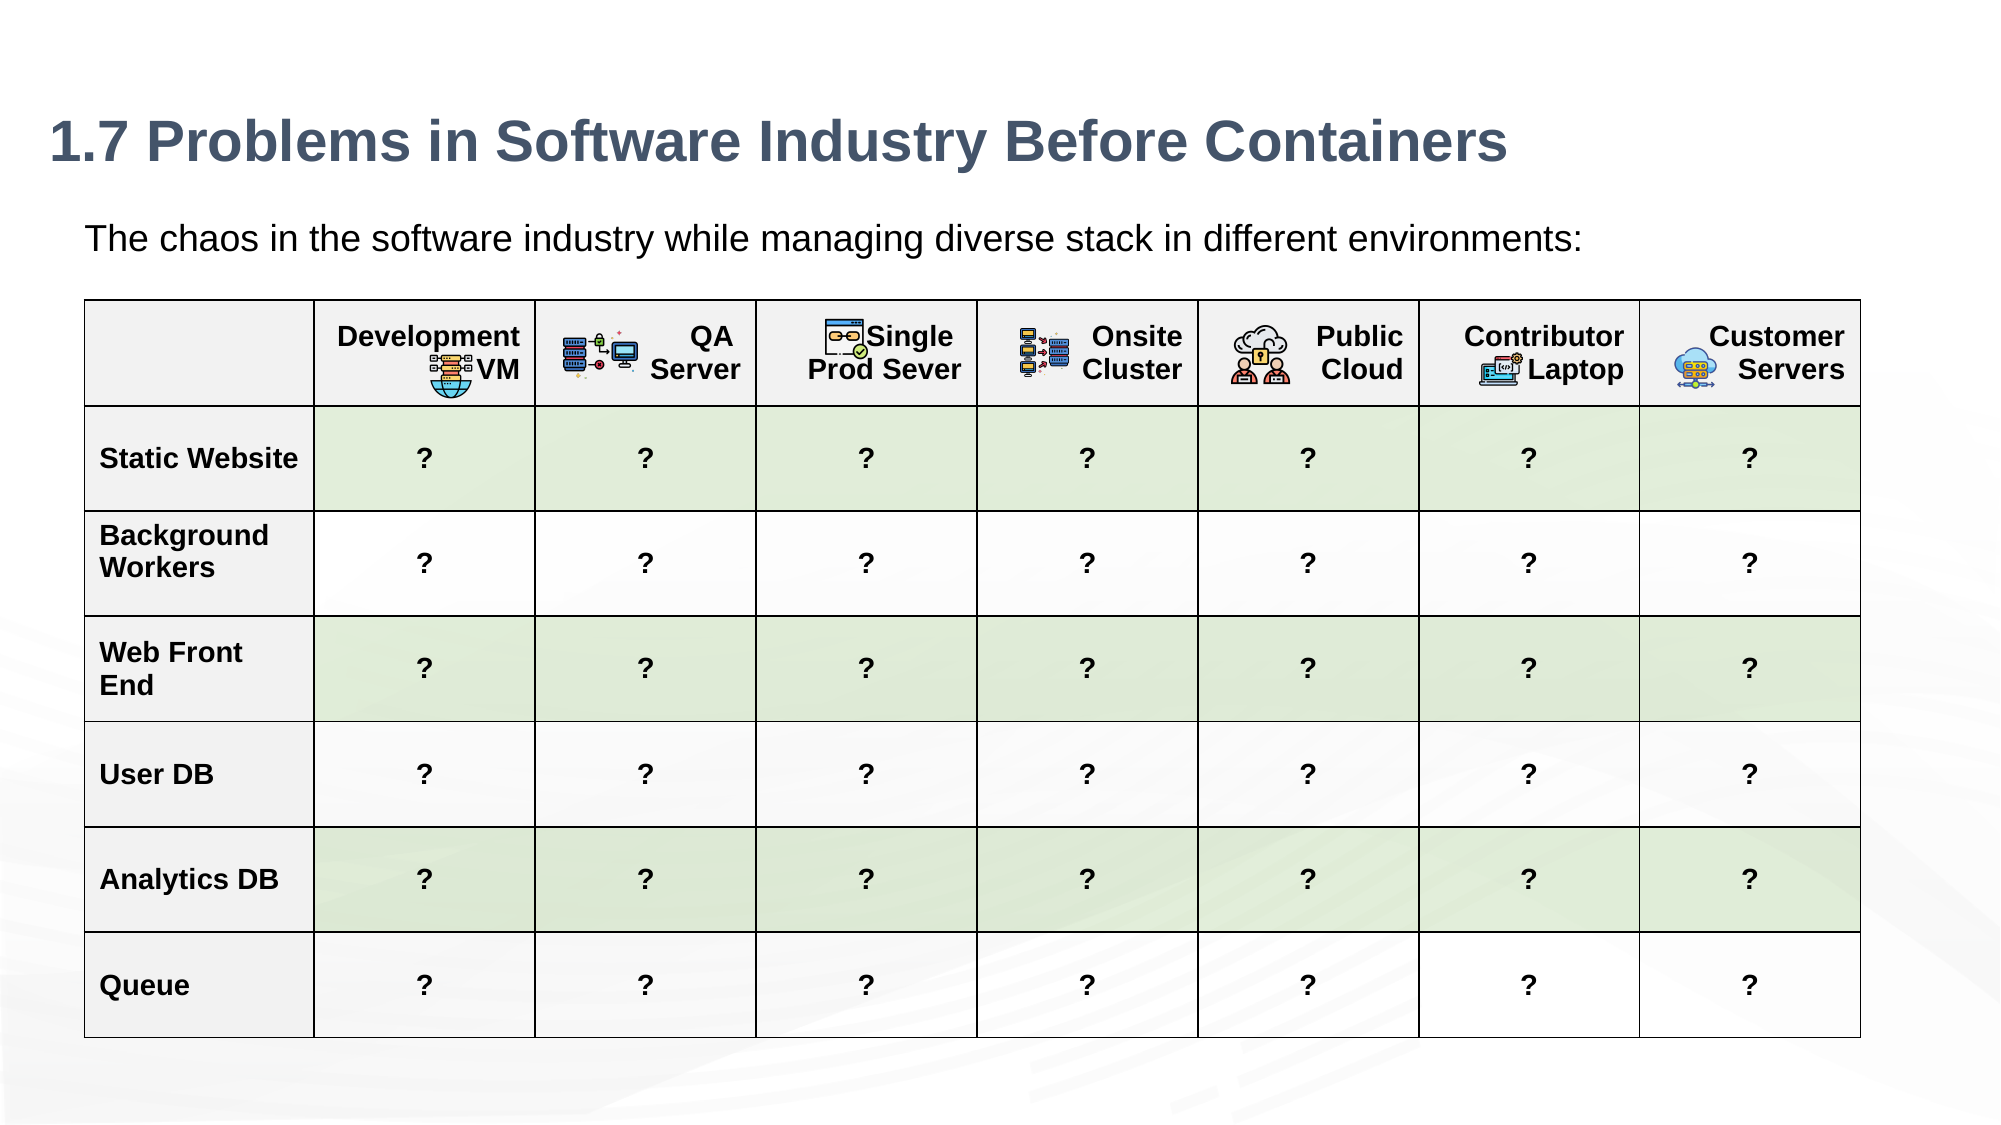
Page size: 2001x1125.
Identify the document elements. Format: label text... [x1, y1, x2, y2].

table_cell ? [1640, 407, 1860, 510]
table_cell ? [978, 722, 1197, 826]
table_cell ? [315, 617, 534, 721]
table_header [85, 301, 313, 405]
table_cell ? [1420, 828, 1639, 931]
table_cell Static Website [85, 407, 313, 510]
table_cell ? [536, 722, 755, 826]
table_cell ? [1199, 722, 1418, 826]
table_header Contributor Laptop [1420, 301, 1639, 405]
table_cell ? [757, 617, 976, 721]
table_cell ? [315, 407, 534, 510]
table_cell ? [1199, 407, 1418, 510]
table_cell ? [978, 933, 1197, 1037]
table_header Public Cloud [1199, 301, 1418, 405]
table_cell ? [536, 933, 755, 1037]
table_cell ? [1420, 722, 1639, 826]
table_header Single Prod Sever [757, 301, 976, 405]
table_cell ? [315, 933, 534, 1037]
table_cell ? [757, 512, 976, 615]
table_header Development VM [315, 301, 534, 405]
table_cell ? [1199, 617, 1418, 721]
table_cell ? [757, 722, 976, 826]
table_cell ? [978, 512, 1197, 615]
table_cell Queue [85, 933, 313, 1037]
table_header QA Server [536, 301, 755, 405]
table_cell ? [315, 828, 534, 931]
table_cell Analytics DB [85, 828, 313, 931]
table_cell ? [1640, 933, 1860, 1037]
table_cell ? [536, 828, 755, 931]
table_cell ? [536, 512, 755, 615]
table_cell ? [757, 828, 976, 931]
table_cell ? [978, 828, 1197, 931]
table_cell ? [757, 933, 976, 1037]
table_cell Web Front End [85, 617, 313, 721]
table_cell ? [315, 722, 534, 826]
table_cell ? [1420, 407, 1639, 510]
table_cell ? [1640, 722, 1860, 826]
table_cell ? [1640, 828, 1860, 931]
picture [0, 0, 2000, 1125]
table_cell User DB [85, 722, 313, 826]
table_cell ? [1199, 512, 1418, 615]
table_cell ? [1420, 933, 1639, 1037]
table_cell ? [1420, 617, 1639, 721]
table_cell ? [1199, 828, 1418, 931]
table_cell ? [1640, 512, 1860, 615]
table_cell ? [1199, 933, 1418, 1037]
table_cell ? [315, 512, 534, 615]
list The chaos in the software industry while managing diverse stack in different environments: [84, 214, 1770, 299]
table_header Onsite Cluster [978, 301, 1197, 405]
table_cell ? [536, 617, 755, 721]
table_cell ? [757, 407, 976, 510]
table_cell ? [978, 617, 1197, 721]
table_cell ? [978, 407, 1197, 510]
table_header Customer Servers [1640, 301, 1860, 405]
title 1.7 Problems in Software Industry Before Containers [34, 103, 1760, 185]
table_cell ? [1420, 512, 1639, 615]
table_cell Background Workers [85, 512, 313, 615]
table_cell ? [1640, 617, 1860, 721]
table_cell ? [536, 407, 755, 510]
